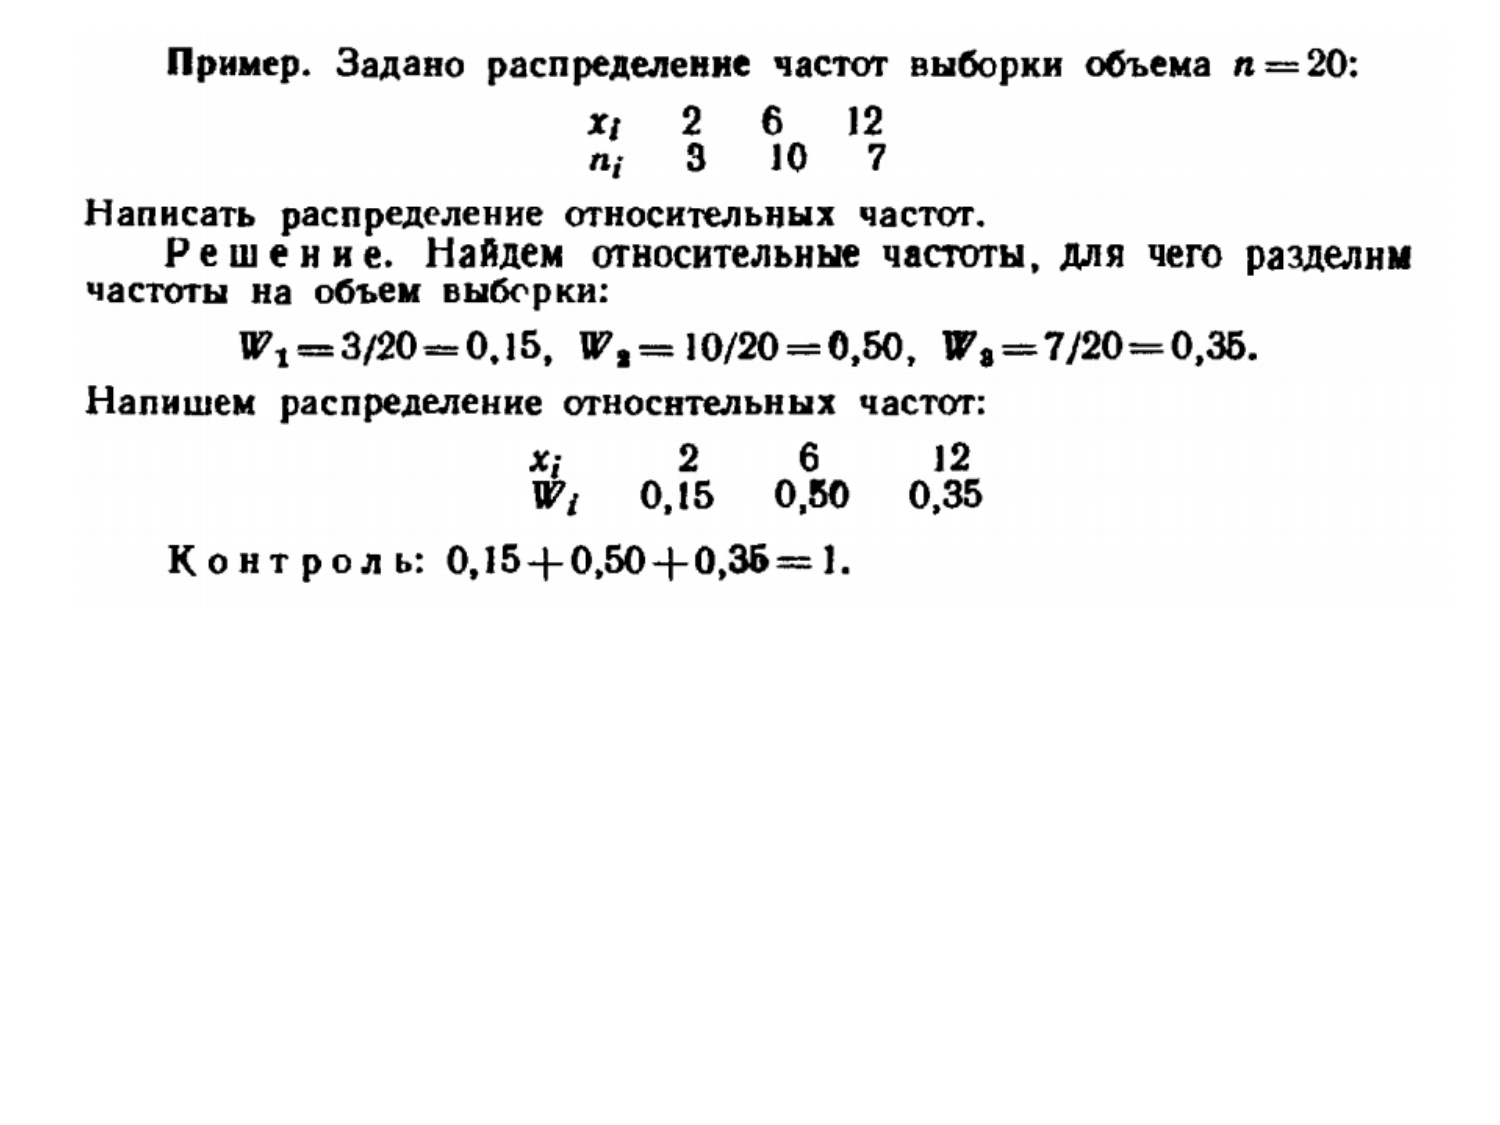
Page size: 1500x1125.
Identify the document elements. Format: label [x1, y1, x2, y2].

picture [76, 30, 1451, 608]
